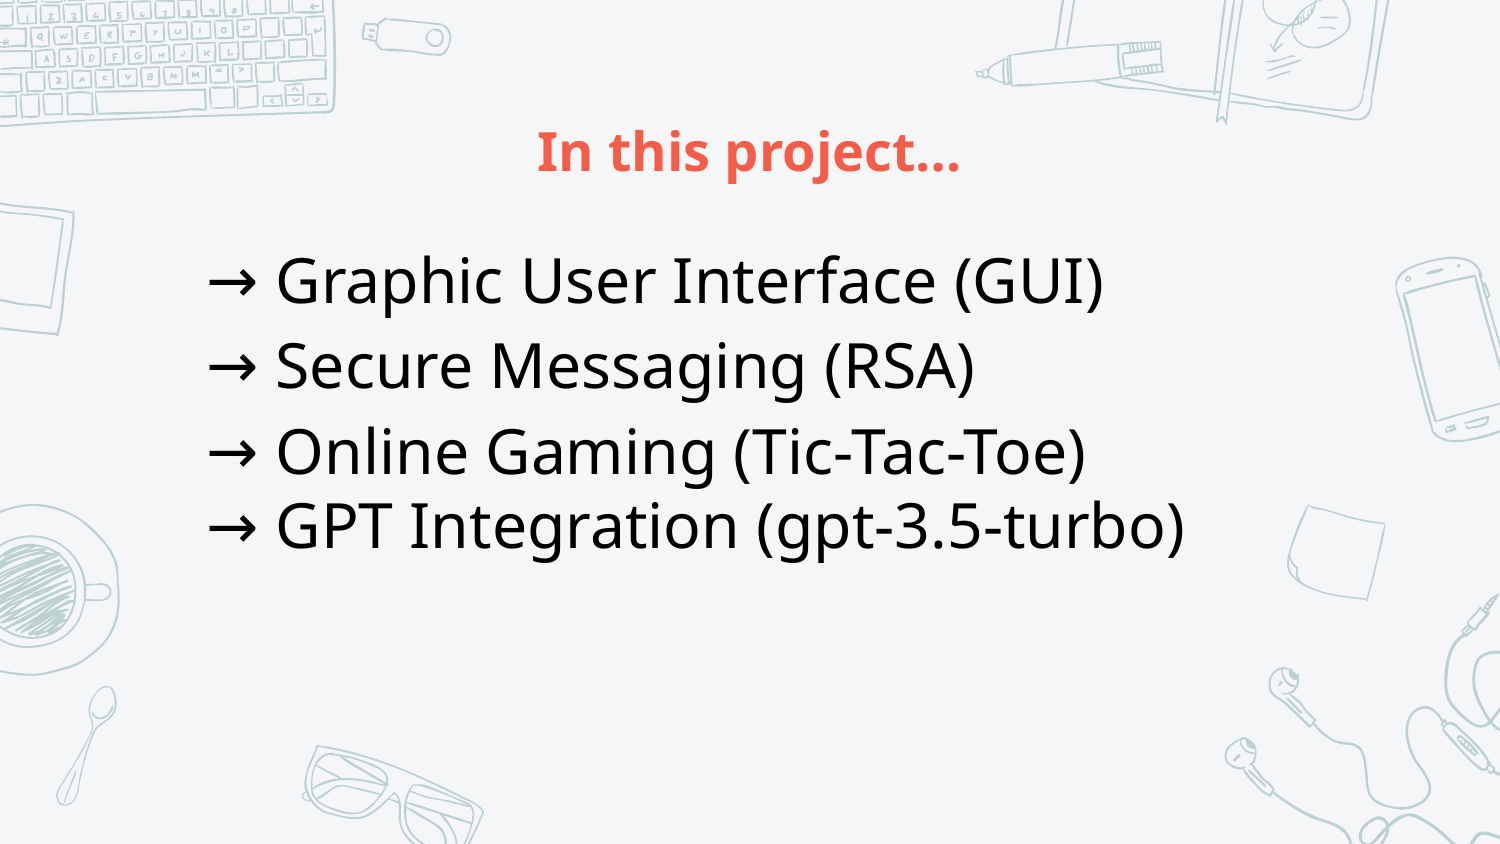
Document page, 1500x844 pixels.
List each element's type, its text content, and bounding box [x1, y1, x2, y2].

title In this project… [185, 102, 1315, 198]
list Graphic User Interface (GUI) Secure Messaging (RSA) Online Gaming (Tic-Tac-Toe) GPT Integration (gpt-3.5-turbo) [185, 215, 1315, 790]
